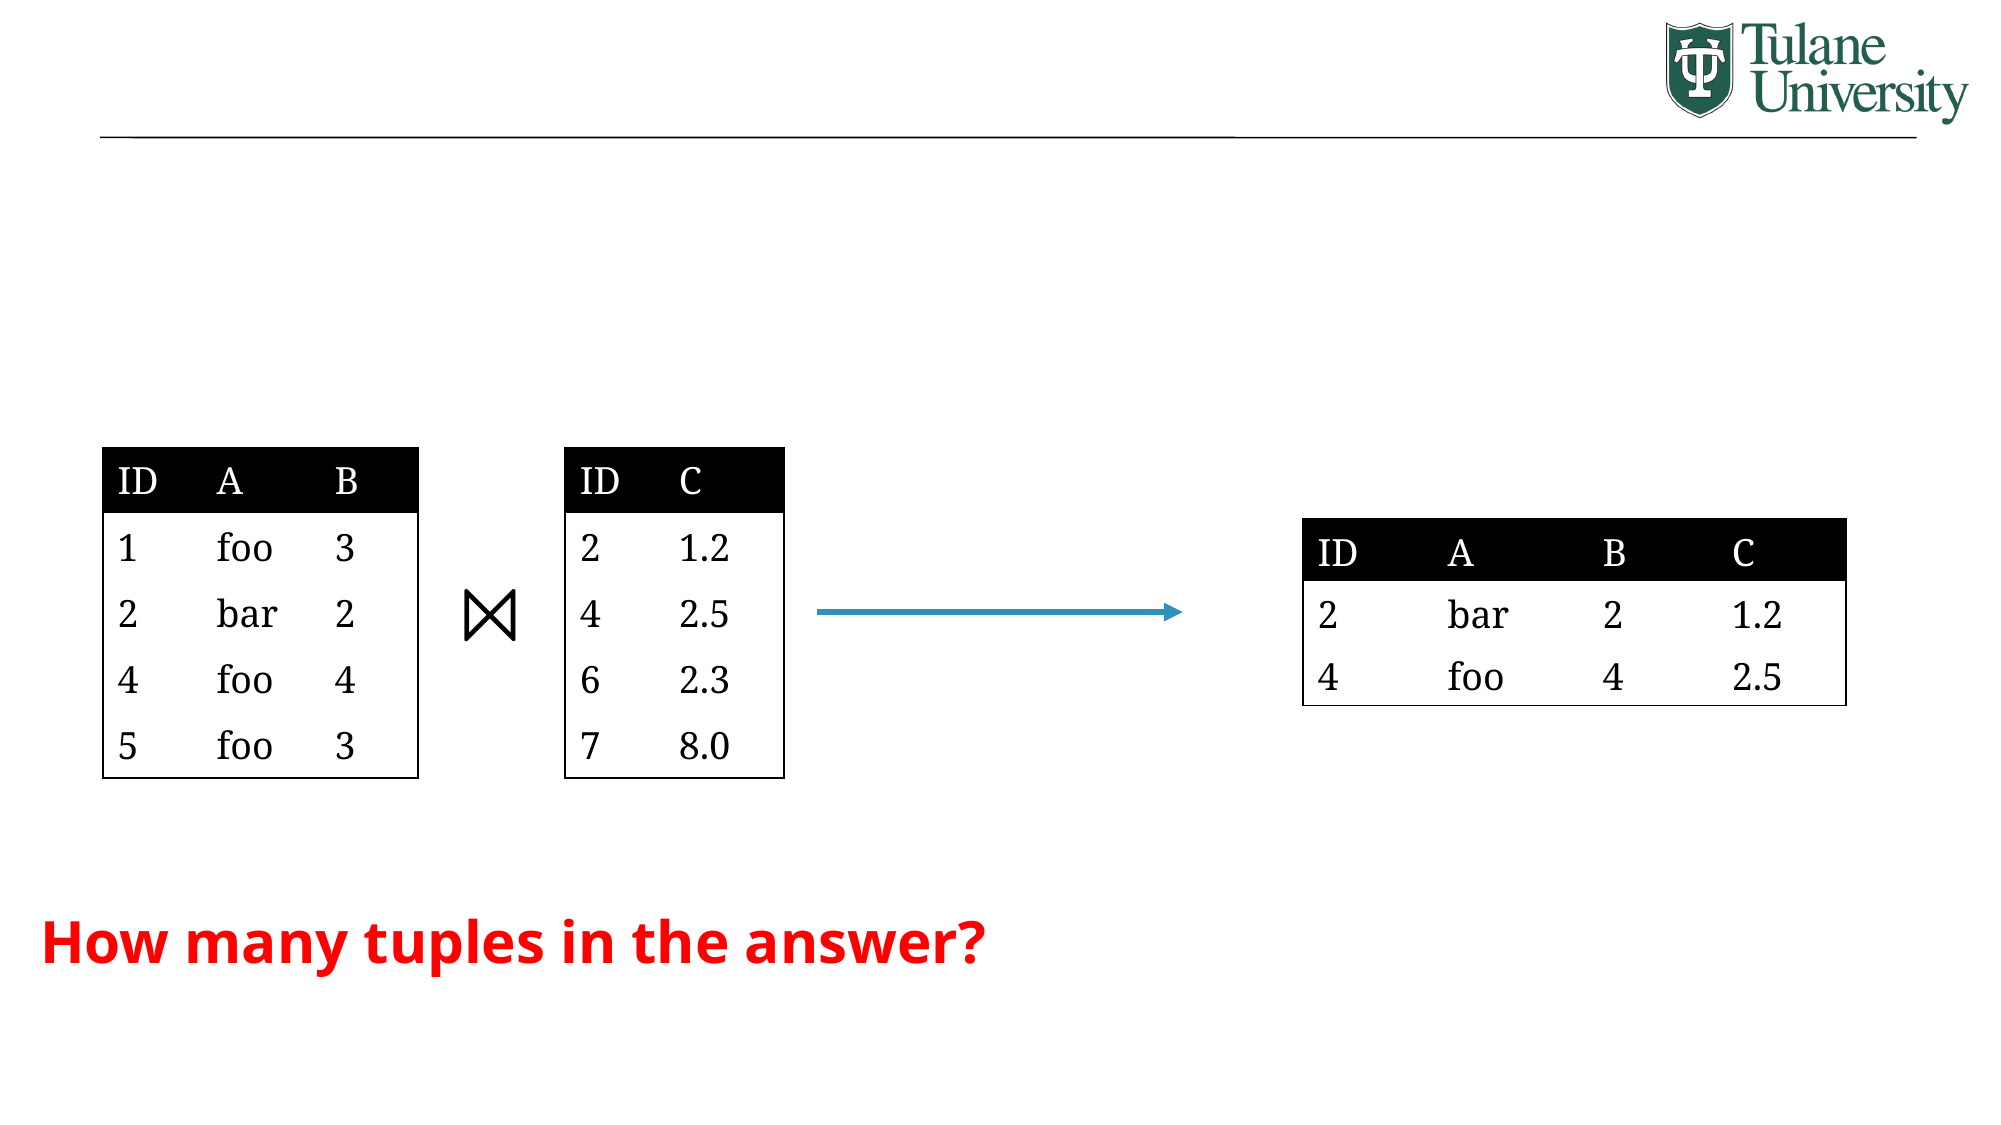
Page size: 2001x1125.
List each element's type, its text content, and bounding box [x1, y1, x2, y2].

table_cell foo [202, 513, 320, 580]
table_cell 4 [104, 646, 202, 712]
table_cell 2 [320, 580, 417, 646]
table_cell 2.5 [1745, 643, 1845, 705]
table_cell 2.5 [664, 580, 783, 646]
table_cell 5 [104, 712, 202, 777]
table_cell 2.3 [664, 646, 783, 712]
table_header C [1745, 520, 1845, 581]
table_header A [202, 448, 320, 513]
picture [989, 262, 1740, 1107]
picture [1666, 22, 1969, 136]
table_cell 7 [566, 712, 664, 777]
title How many tuples in the answer? [39, 878, 984, 1003]
table_cell 3 [320, 712, 417, 777]
table_cell 3 [320, 513, 417, 580]
table_cell 1.2 [1745, 581, 1845, 643]
table_header B [320, 448, 417, 513]
table_cell bar [202, 580, 320, 646]
table_cell foo [202, 712, 320, 777]
table_cell 6 [566, 646, 664, 712]
table_header ID [566, 448, 664, 513]
text_box ⨝ [446, 563, 556, 659]
table_cell 1.2 [664, 513, 783, 580]
table_cell 2 [566, 513, 664, 580]
table_cell 1 [104, 513, 202, 580]
table_cell 4 [566, 580, 664, 646]
table_header C [664, 448, 783, 513]
table_cell 2 [104, 580, 202, 646]
table_cell 4 [320, 646, 417, 712]
table_header ID [104, 448, 202, 513]
table_cell 8.0 [664, 712, 783, 777]
table_cell foo [202, 646, 320, 712]
